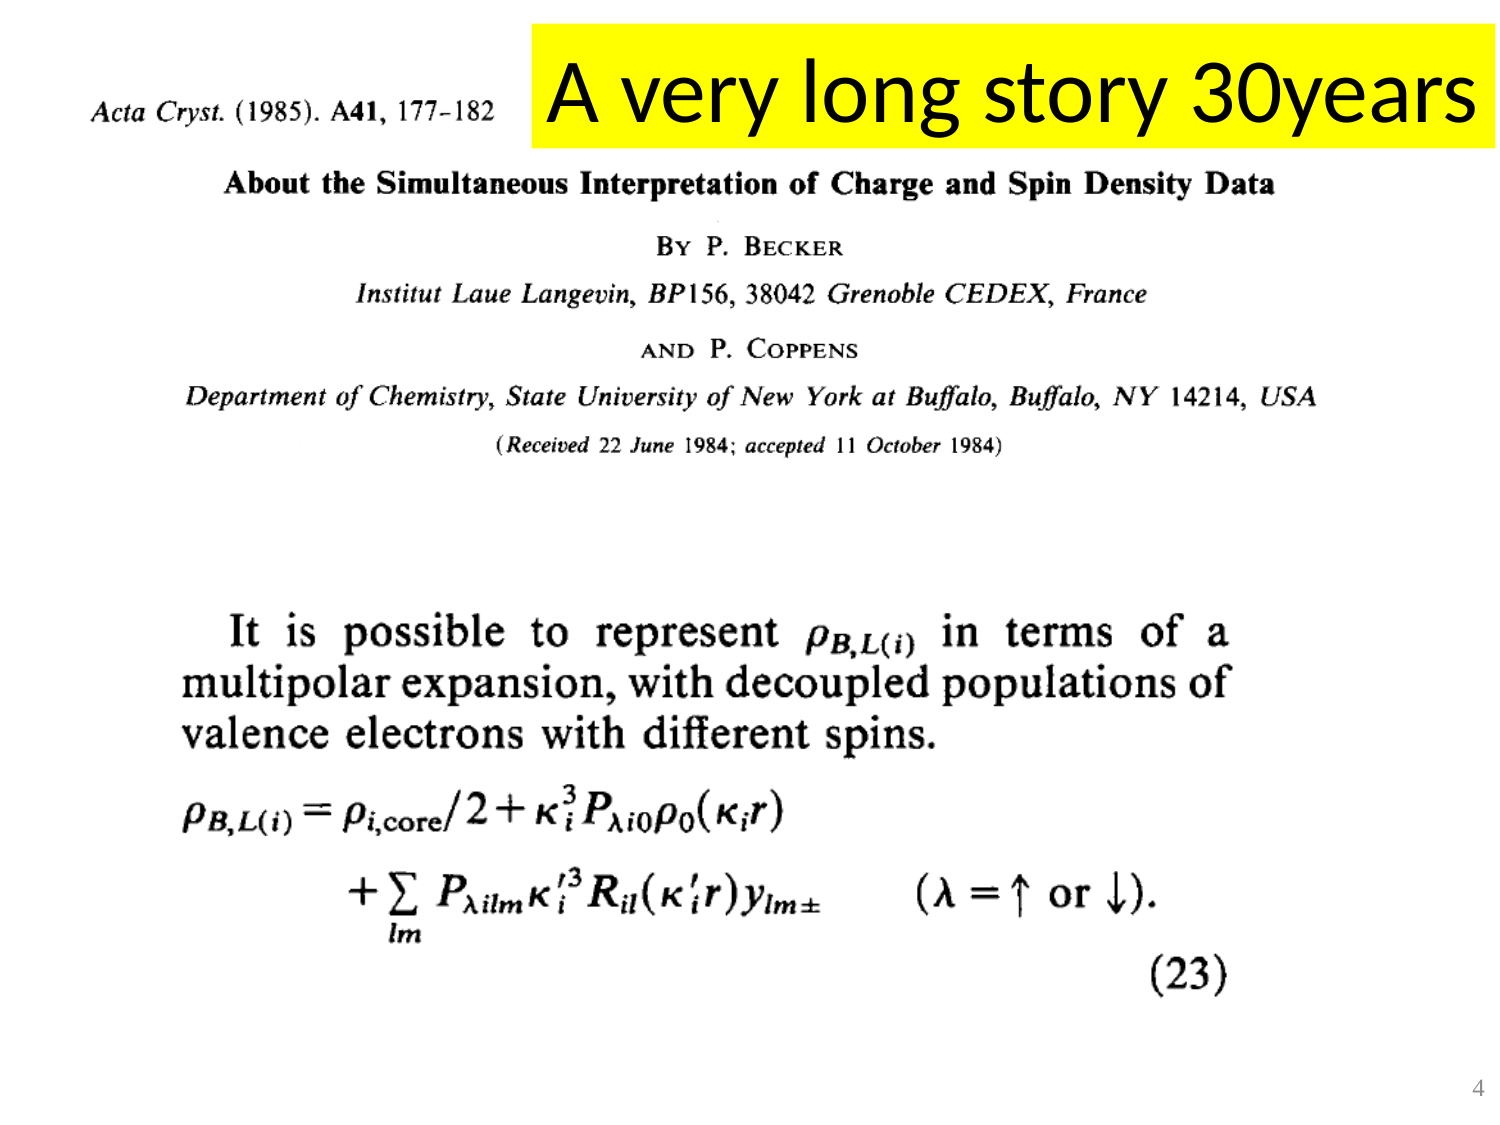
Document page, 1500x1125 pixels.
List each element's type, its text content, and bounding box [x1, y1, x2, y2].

text_box A very long story 30years [531, 23, 1496, 149]
picture [159, 609, 1243, 1014]
slide_number 4 [1149, 1046, 1500, 1125]
picture [65, 89, 1427, 465]
